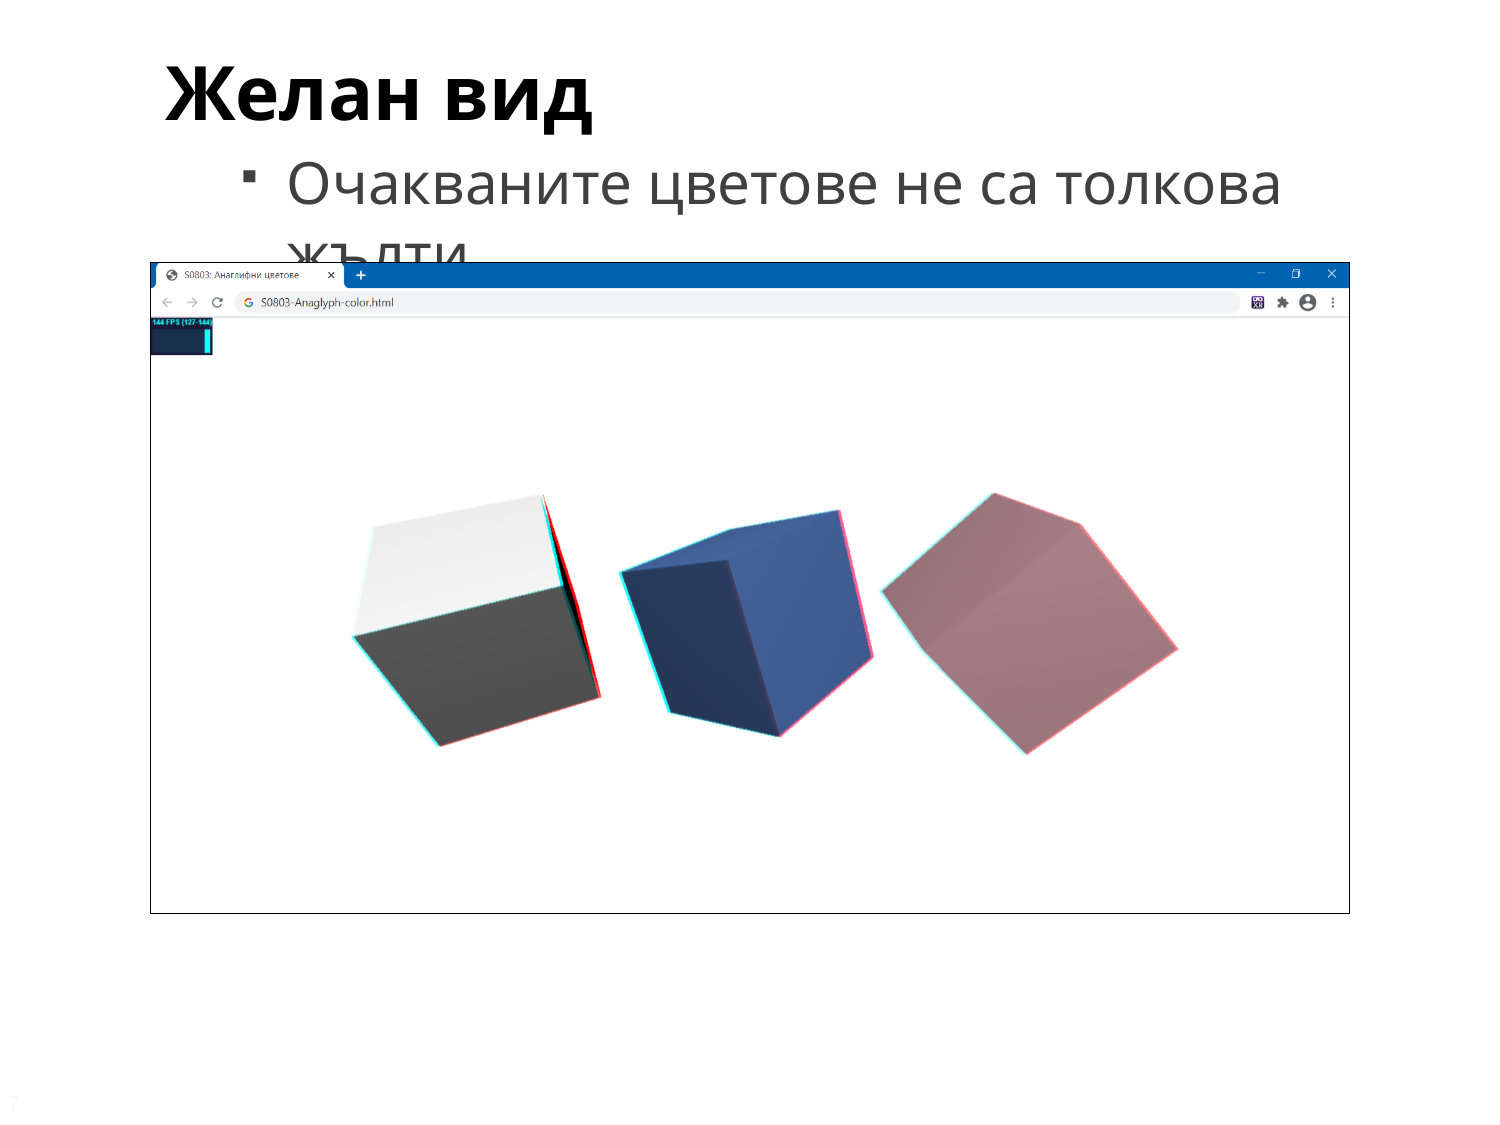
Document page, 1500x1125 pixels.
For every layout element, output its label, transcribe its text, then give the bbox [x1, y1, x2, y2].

picture [149, 262, 1351, 914]
list Желан вид Очакваните цветове не са толкова жълти [150, 37, 1488, 1113]
